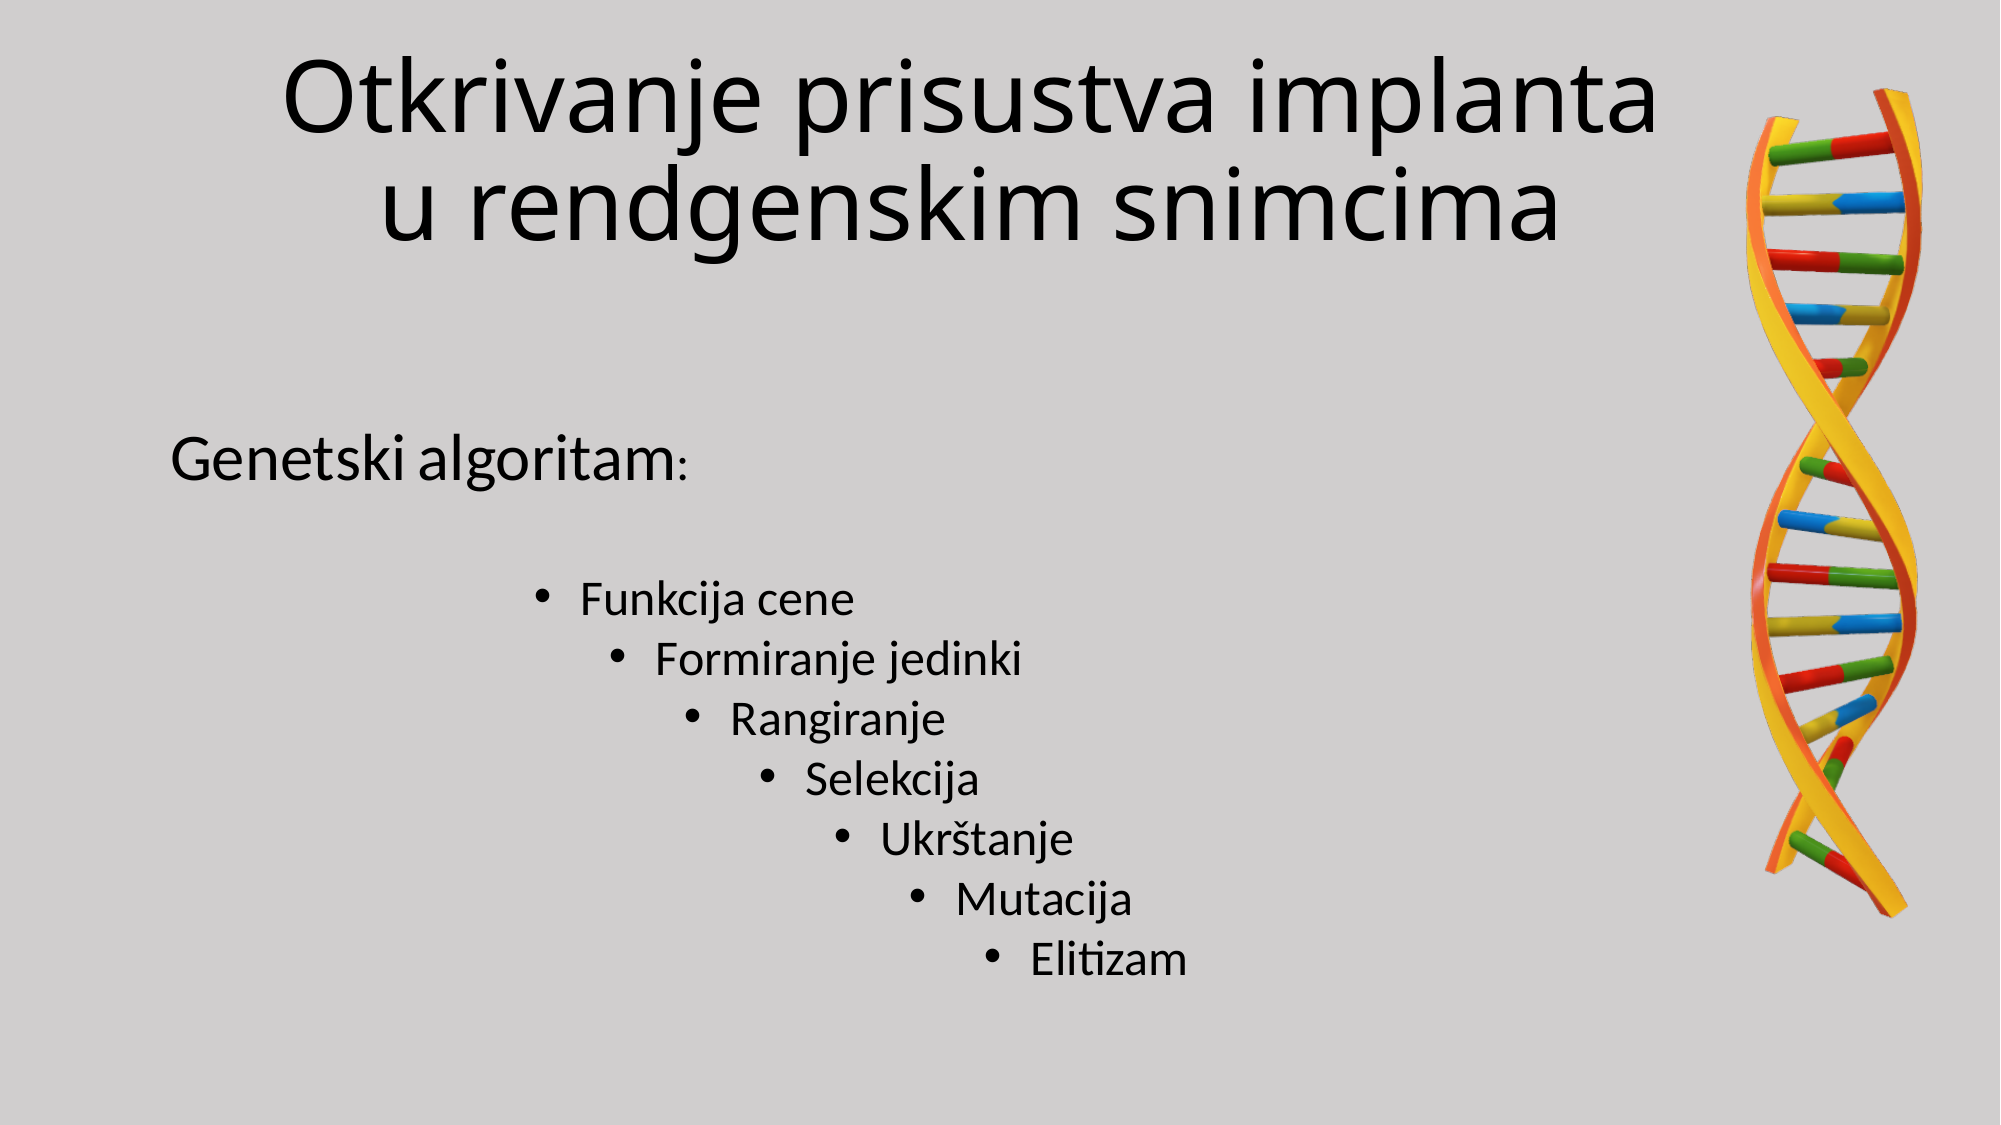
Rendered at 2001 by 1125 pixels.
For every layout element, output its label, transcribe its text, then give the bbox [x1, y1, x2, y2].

picture [1739, 82, 1929, 957]
text_box Funkcija cene Formiranje jedinki Rangiranje Selekcija Ukrštanje Mutacija Elitizam [519, 557, 1204, 1053]
text_box Genetski algoritam: [155, 406, 706, 501]
text_box Otkrivanje prisustva implanta u rendgenskim snimcima [221, 35, 1722, 272]
